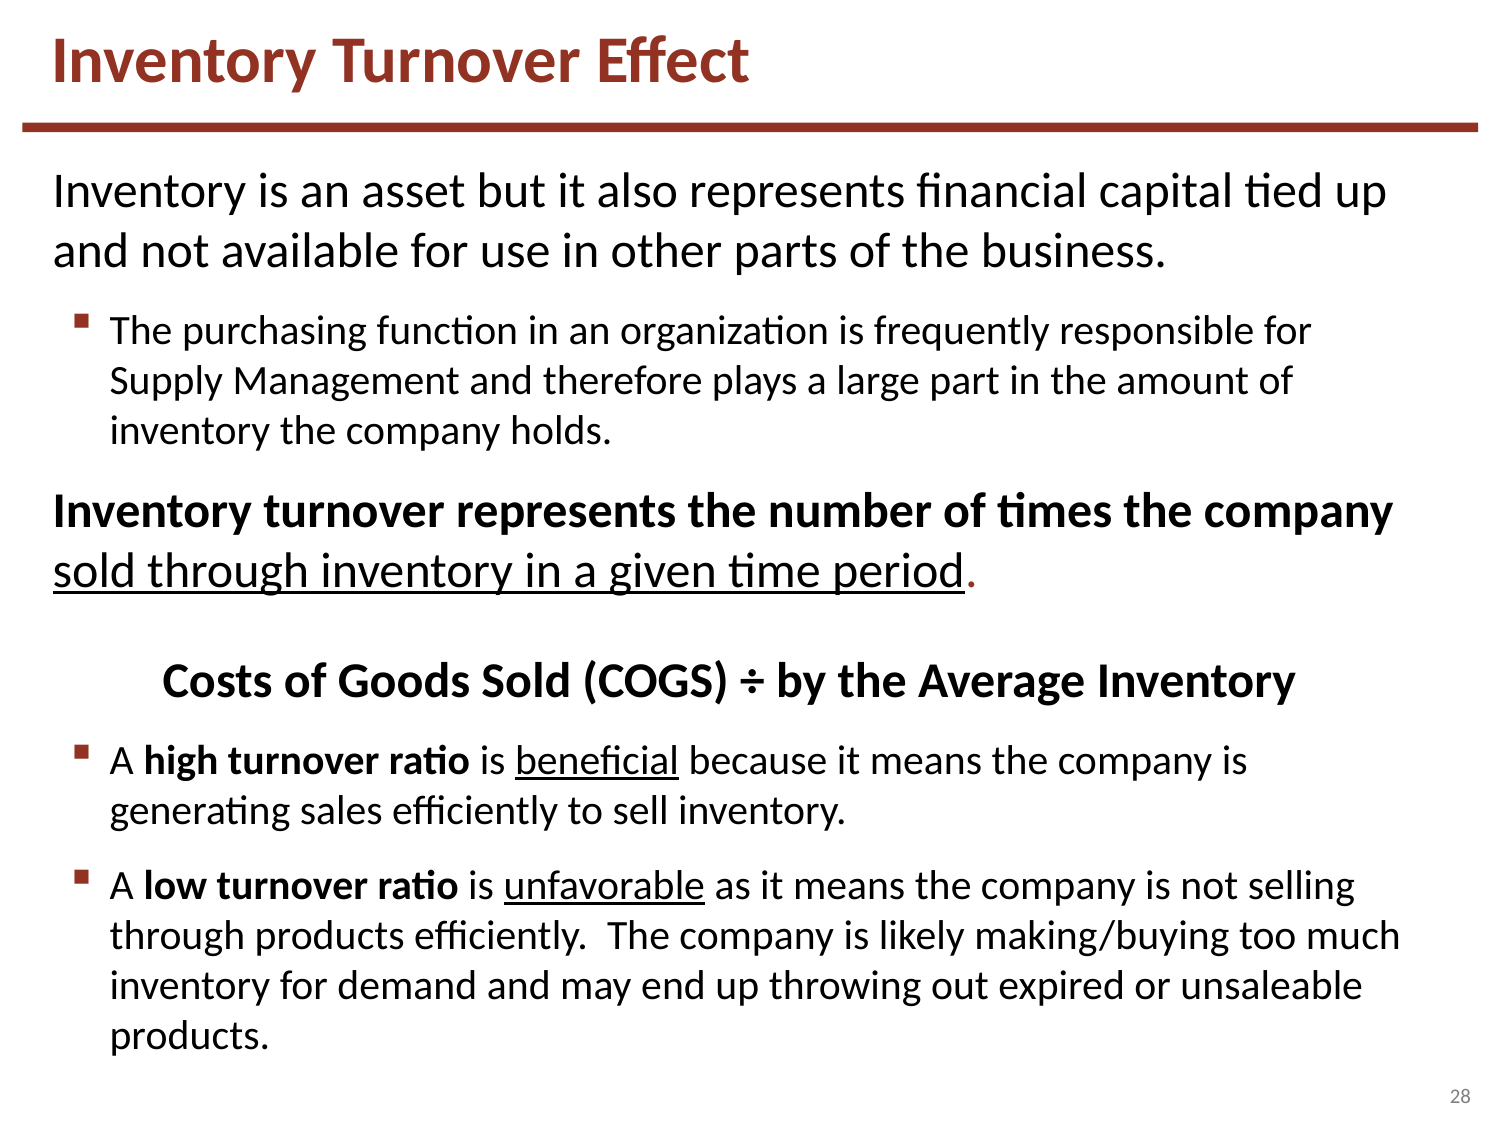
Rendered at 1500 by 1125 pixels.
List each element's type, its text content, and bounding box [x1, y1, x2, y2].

title Inventory Turnover Effect [35, 0, 1462, 103]
slide_number 28 [1449, 1081, 1482, 1110]
list Inventory is an asset but it also represents financial capital tied up and not available for use in other parts of the business. The purchasing function in an organization is frequently responsible for Supply Management and therefore plays a large part in the amount of inventory the company holds. Inventory turnover represents the number of times the company sold through inventory in a given time period. Costs of Goods Sold (COGS) ÷ by the Average Inventory A high turnover ratio is beneficial because it means the company is generating sales efficiently to sell inventory. A low turnover ratio is unfavorable as it means the company is not selling through products efficiently. The company is likely making/buying too much inventory for demand and may end up throwing out expired or unsaleable products. [37, 149, 1423, 1052]
